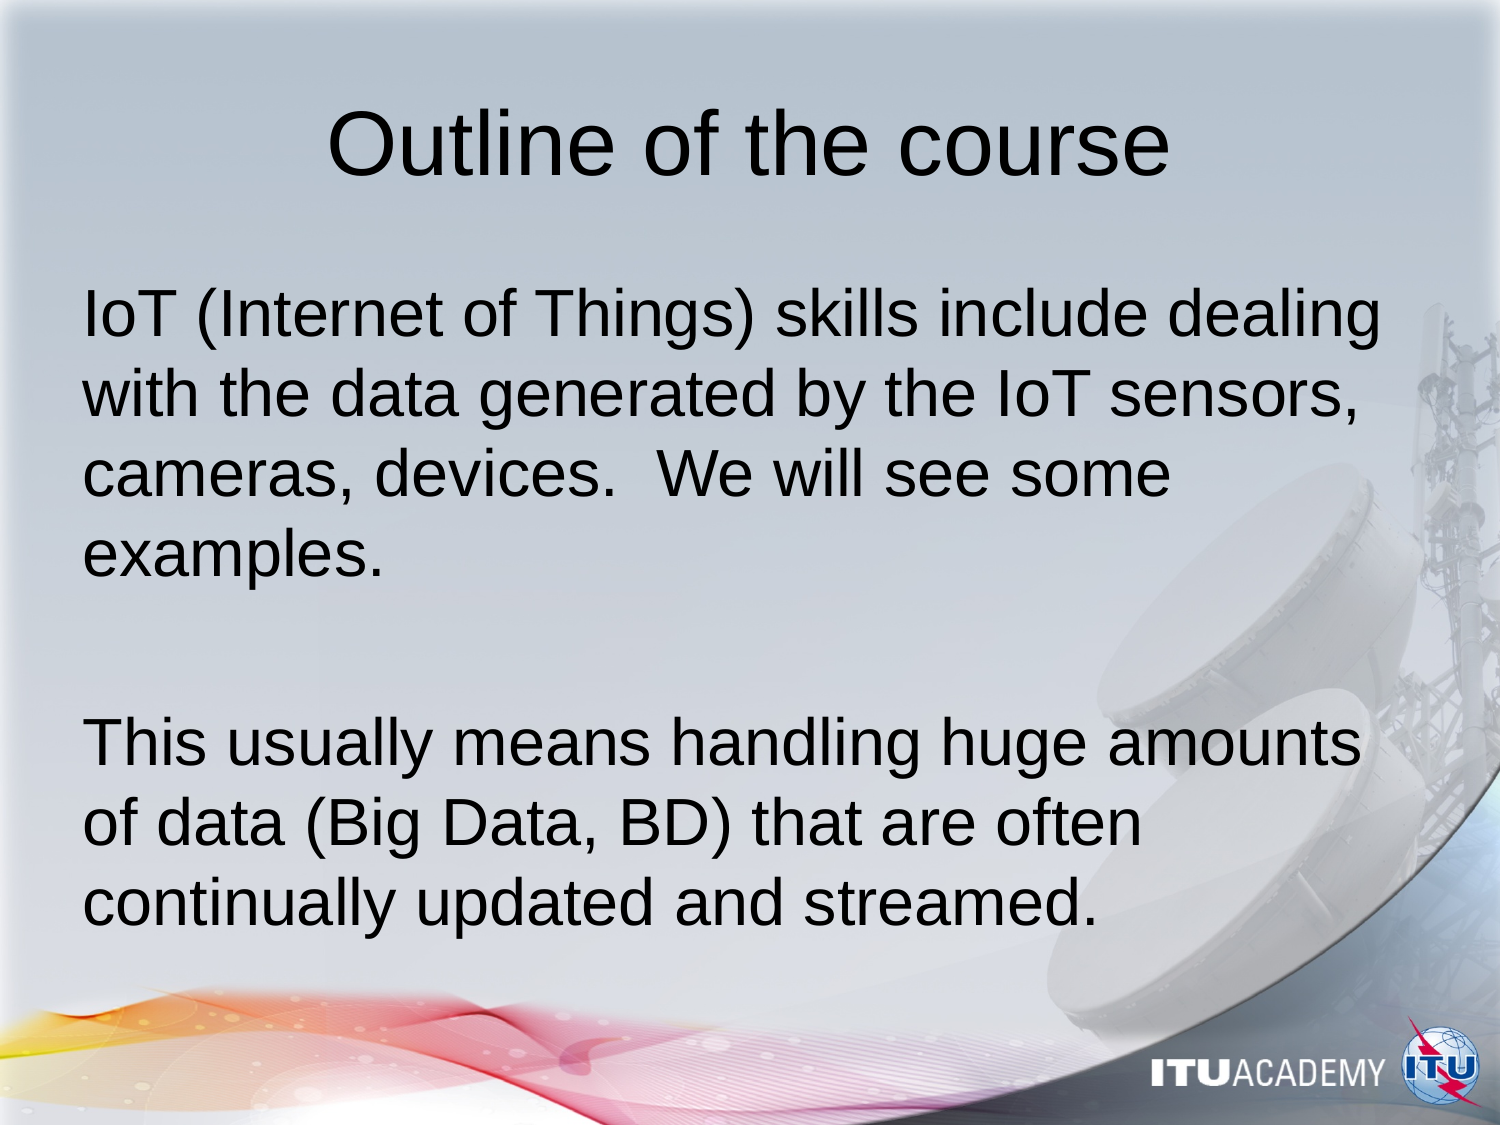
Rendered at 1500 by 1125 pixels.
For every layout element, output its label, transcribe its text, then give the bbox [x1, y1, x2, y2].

title Outline of the course [74, 44, 1426, 234]
picture [0, 0, 1500, 1125]
list IoT (Internet of Things) skills include dealing with the data generated by the IoT sensors, cameras, devices. We will see some examples. This usually means handling huge amounts of data (Big Data, BD) that are often continually updated and streamed. [74, 261, 1426, 1076]
